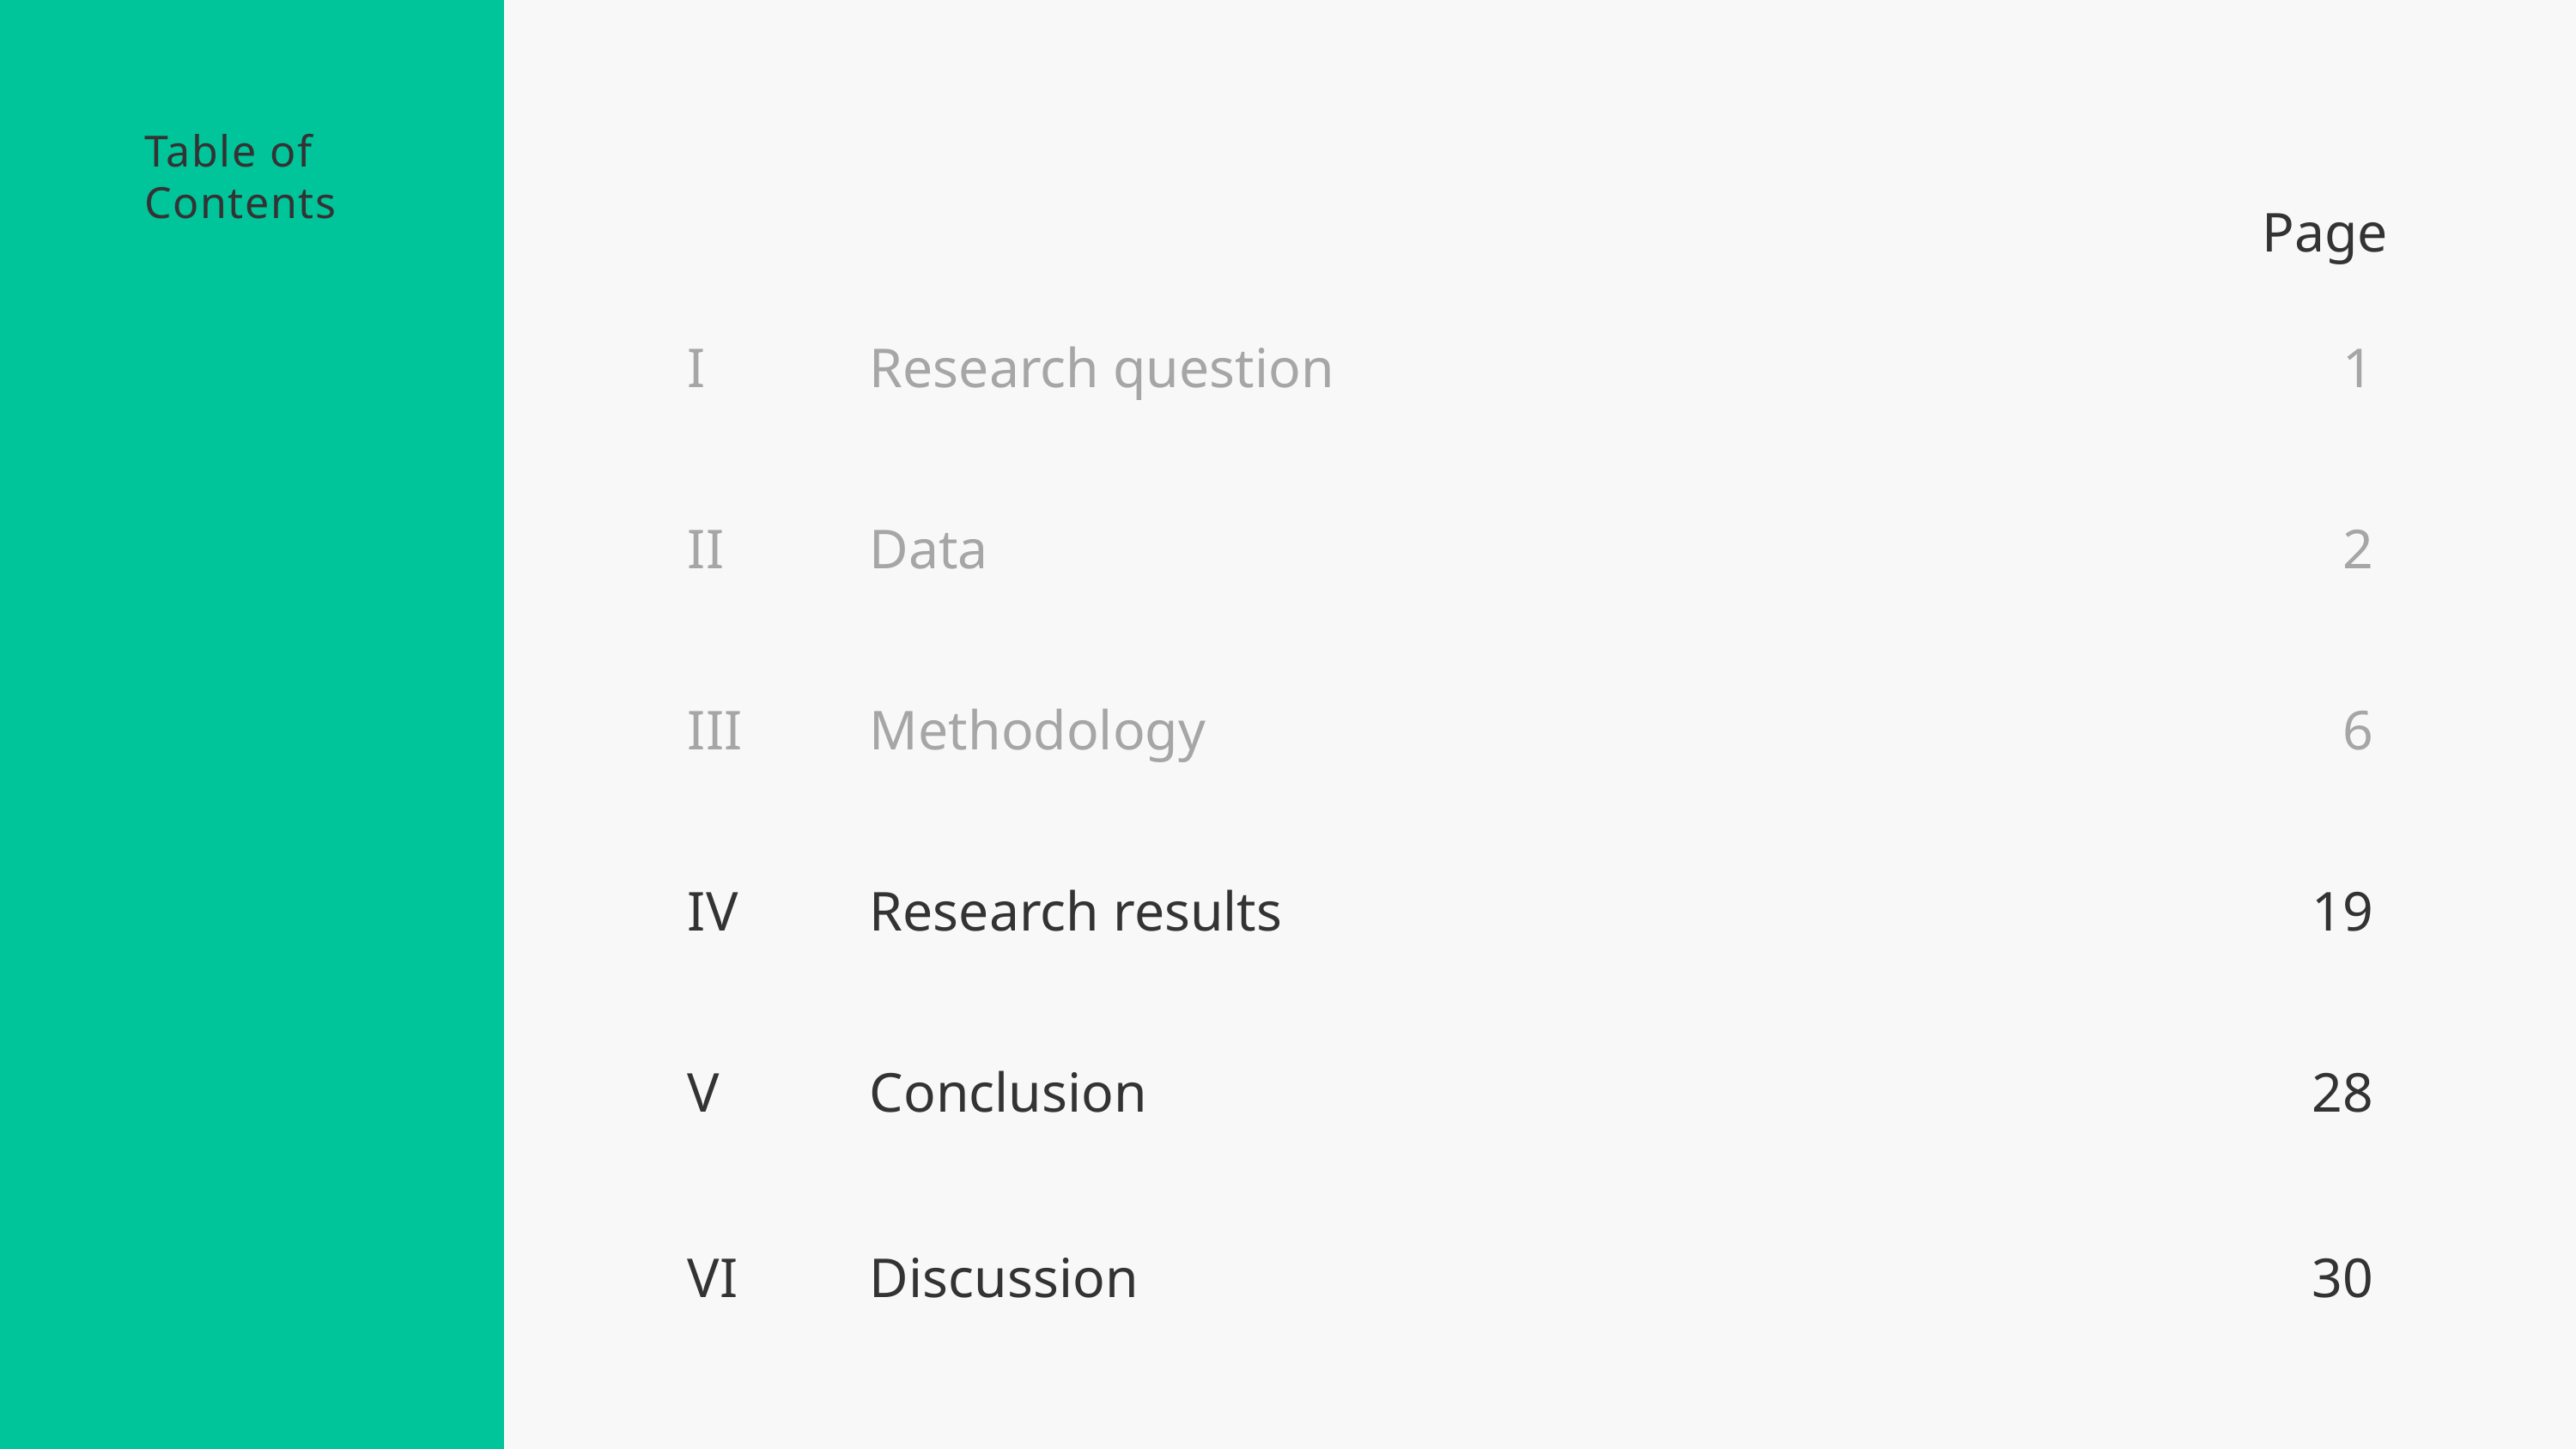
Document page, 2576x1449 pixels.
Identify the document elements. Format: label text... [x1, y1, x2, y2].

text_box I [687, 312, 784, 399]
text_box V [687, 1036, 784, 1123]
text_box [0, 0, 505, 1449]
text_box III [687, 674, 784, 761]
text_box II [687, 494, 784, 580]
text_box Discussion [869, 1222, 2065, 1308]
text_box Conclusion [869, 1036, 2065, 1123]
text_box 30 [2276, 1222, 2373, 1308]
text_box 1 [2276, 312, 2373, 399]
text_box Page [2219, 176, 2432, 263]
text_box 28 [2276, 1036, 2373, 1123]
text_box VI [687, 1222, 784, 1308]
text_box Research question [869, 312, 2065, 399]
text_box 6 [2276, 674, 2373, 761]
text_box Methodology [869, 674, 2065, 761]
text_box Research results [869, 855, 2065, 942]
text_box Data [869, 494, 2065, 580]
text_box 19 [2276, 855, 2373, 942]
text_box IV [687, 855, 784, 942]
text_box 2 [2276, 494, 2373, 580]
